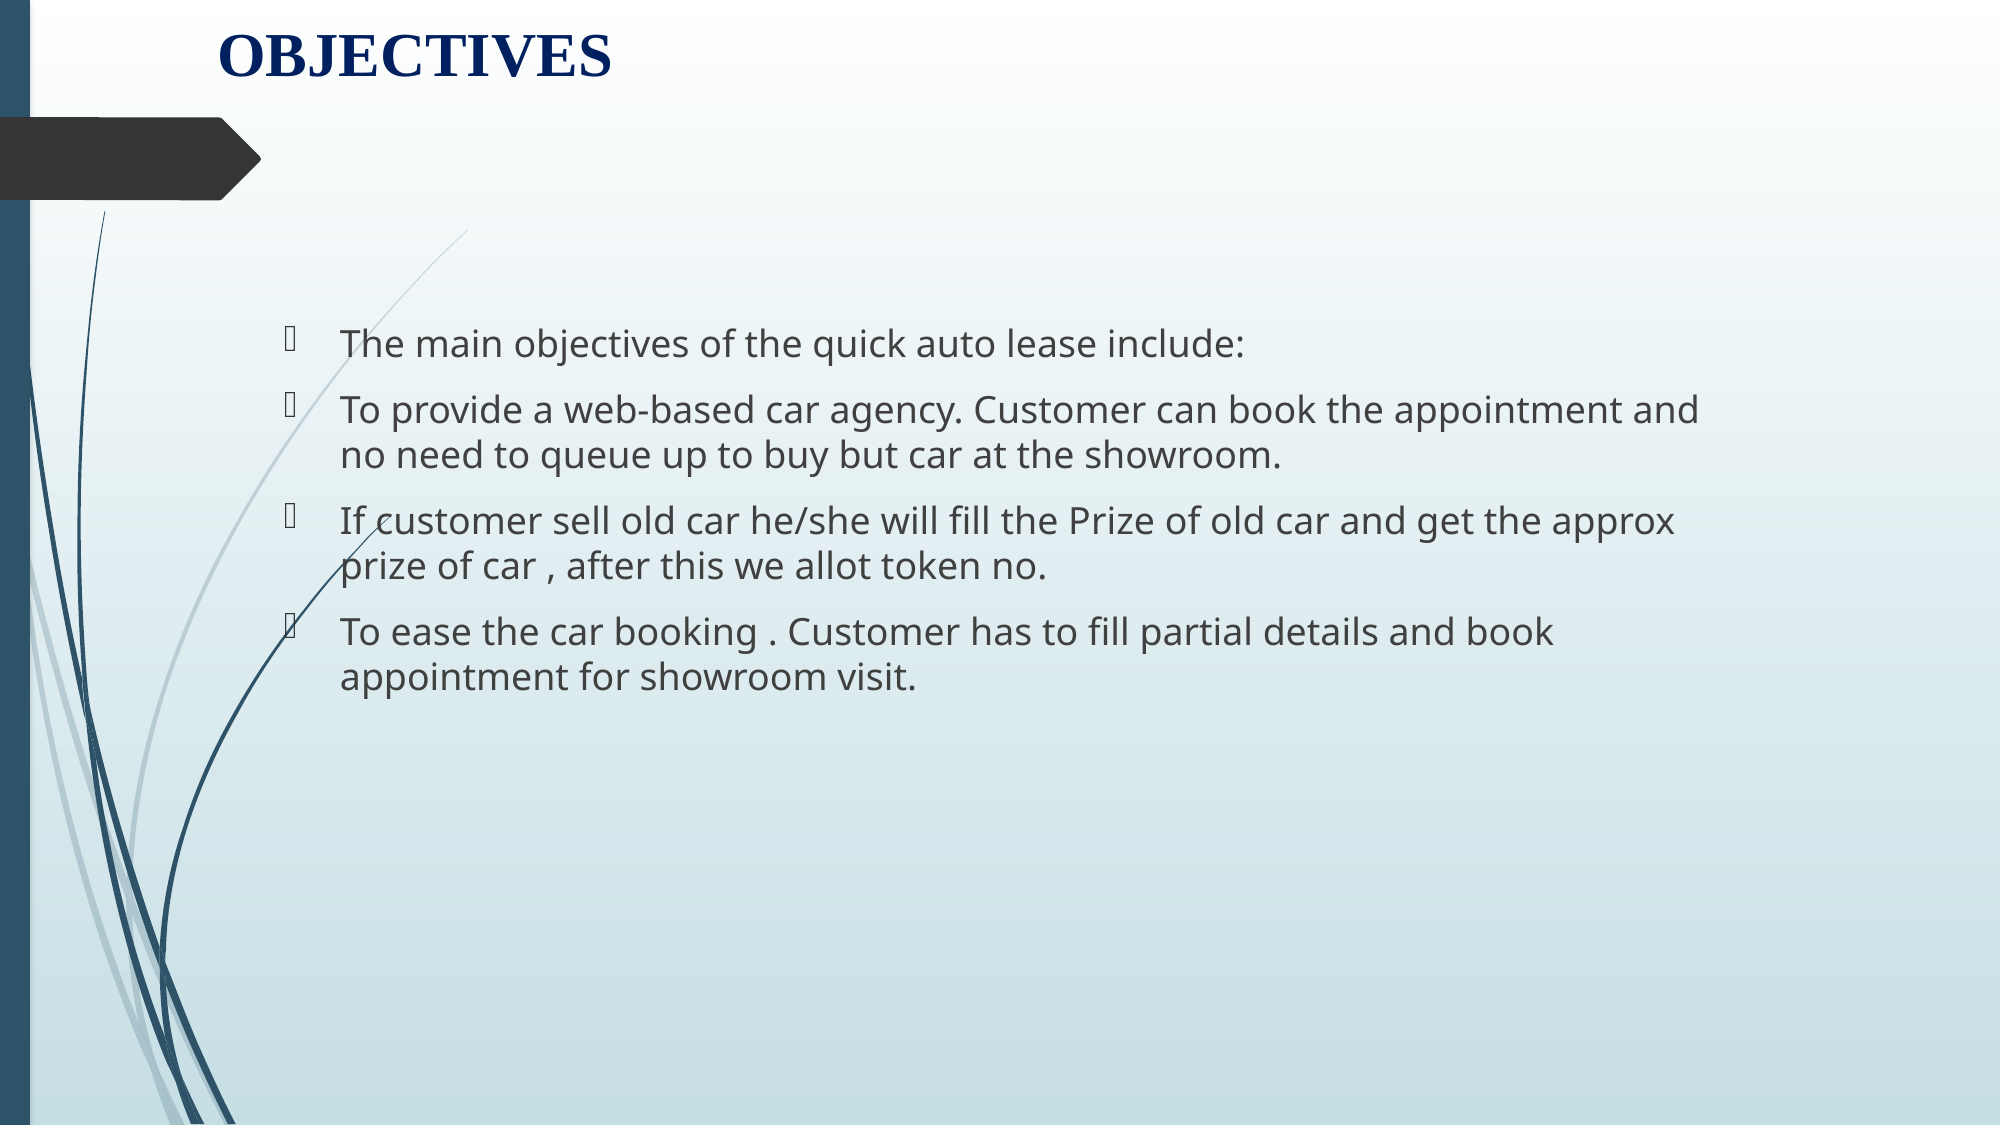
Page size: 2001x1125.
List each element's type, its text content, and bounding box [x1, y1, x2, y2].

list The main objectives of the quick auto lease include: To provide a web-based car agency. Customer can book the appointment and no need to queue up to buy but car at the showroom. If customer sell old car he/she will fill the Prize of old car and get the approx prize of car , after this we allot token no. To ease the car booking . Customer has to fill partial details and book appointment for showroom visit. [268, 312, 1732, 933]
title OBJECTIVES [0, 0, 1147, 157]
